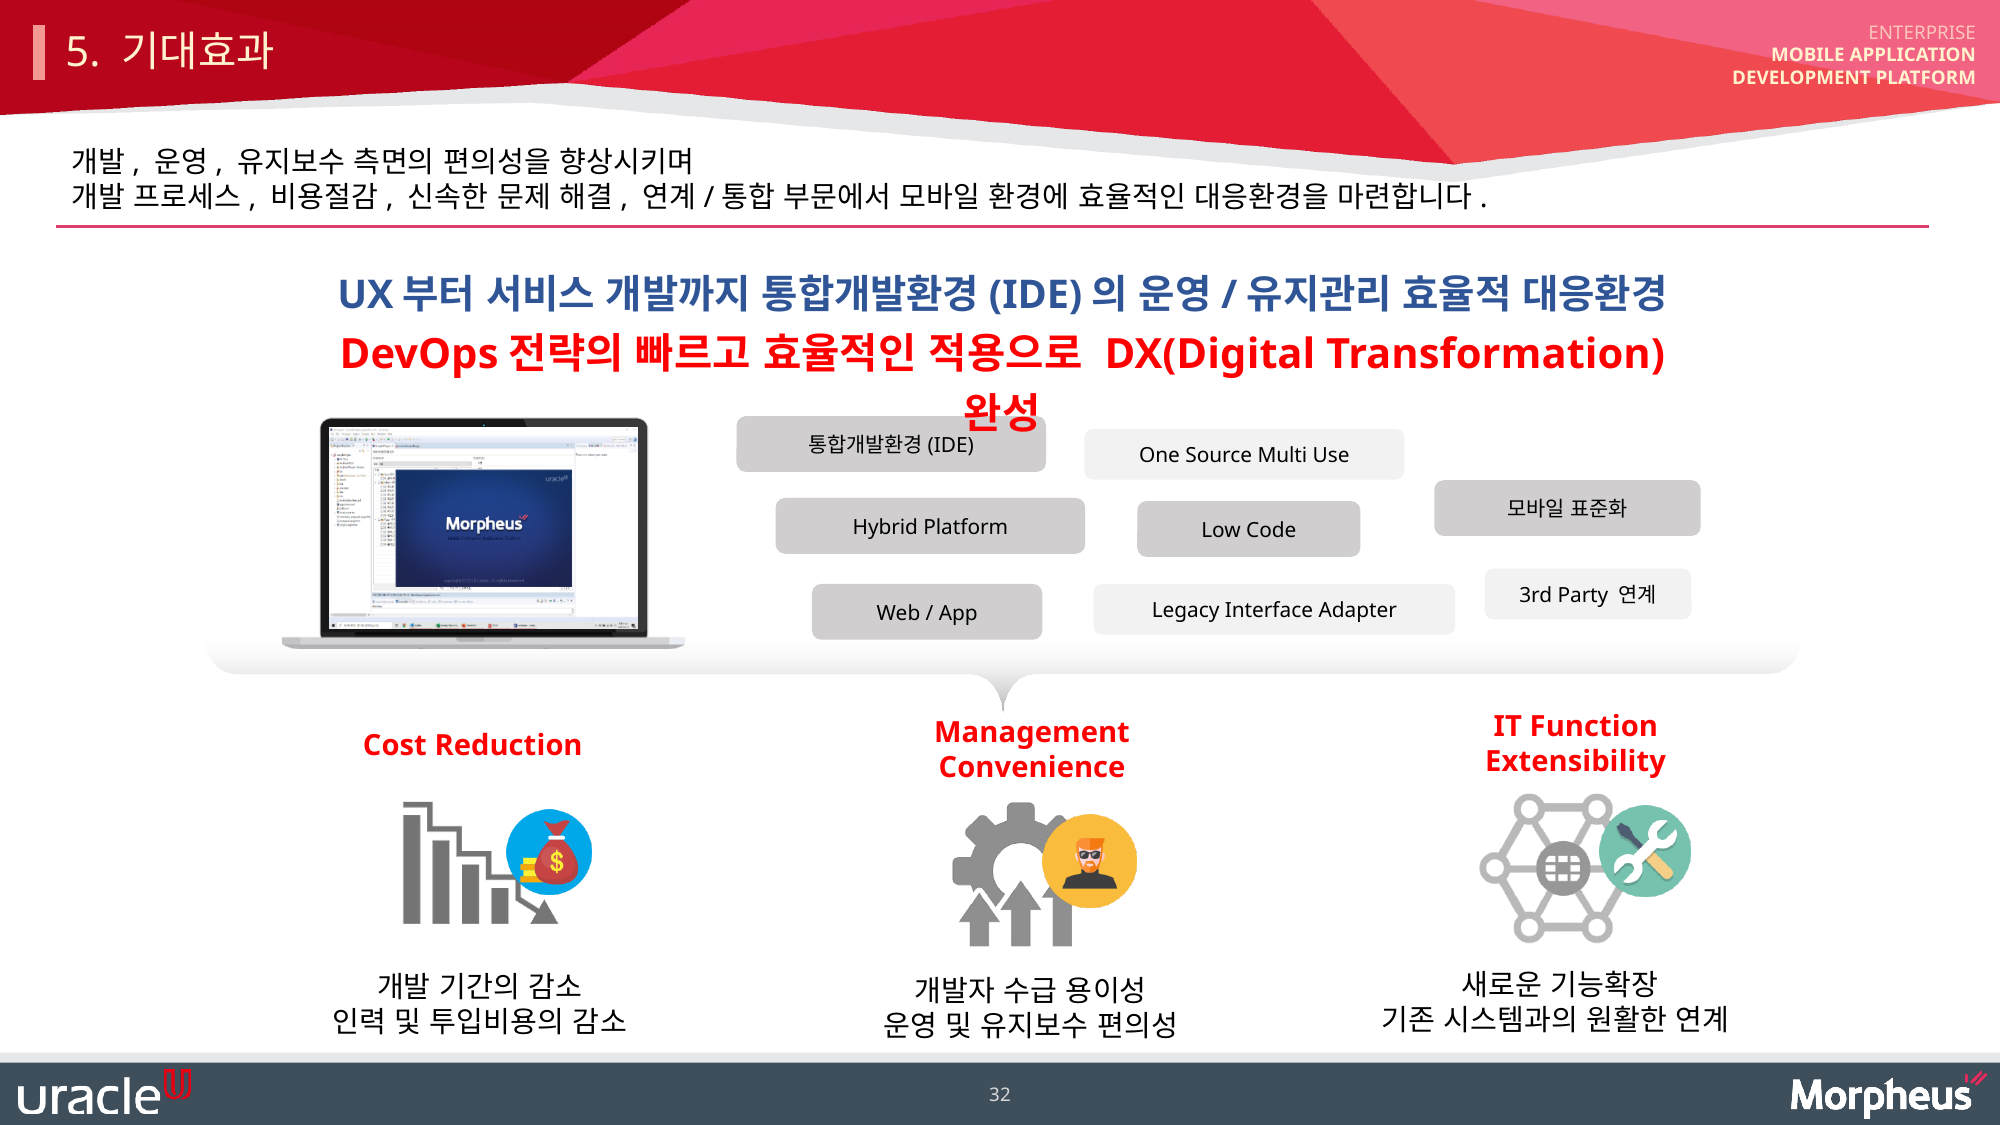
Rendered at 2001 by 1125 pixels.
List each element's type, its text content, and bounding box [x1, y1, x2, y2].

text_box 개발, 운영, 유지보수 측면의 편의성을 향상시키며 개발 프로세스, 비용절감, 신속한 문제 해결, 연계/통합 부문에서 모바일 환경에 효율적인 대응환경을 마련합니다. [56, 135, 1819, 221]
picture [18, 1069, 191, 1114]
text_box One Source Multi Use [1083, 444, 1406, 481]
text_box UX부터 서비스 개발까지 통합개발환경(IDE)의 운영/유지관리 효율적 대응환경 DevOps전략의 빠르고 효율적인 적용으로 DX(Digital Transformation) 완성 [297, 252, 1707, 444]
text_box [203, 635, 1802, 706]
text_box 개발자 수급 용이성 운영 및 유지보수 편의성 [868, 964, 1194, 1050]
text_box Low Code [1136, 499, 1362, 558]
text_box 새로운 기능확장 기존 시스템과의 원활한 연계 [1366, 958, 1754, 1044]
text_box Hybrid Platform [774, 496, 1087, 555]
picture [0, 0, 2000, 185]
text_box 5. 기대효과 [50, 16, 291, 82]
text_box 개발 기간의 감소 인력 및 투입비용의 감소 [317, 960, 642, 1046]
text_box Management Convenience [919, 706, 1145, 791]
picture [1791, 1071, 1987, 1119]
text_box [1464, 779, 1691, 956]
text_box IT Function Extensibility [1470, 699, 1682, 779]
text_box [377, 788, 592, 954]
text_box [930, 790, 1137, 958]
text_box Legacy Interface Adapter [1092, 582, 1457, 636]
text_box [282, 417, 685, 649]
text_box 3rd Party 연계 [1483, 567, 1693, 621]
text_box 모바일 표준화 [1433, 479, 1702, 538]
text_box Web / App [810, 582, 1044, 641]
text_box 통합개발환경(IDE) [735, 444, 1048, 473]
text_box Cost Reduction [348, 718, 598, 769]
